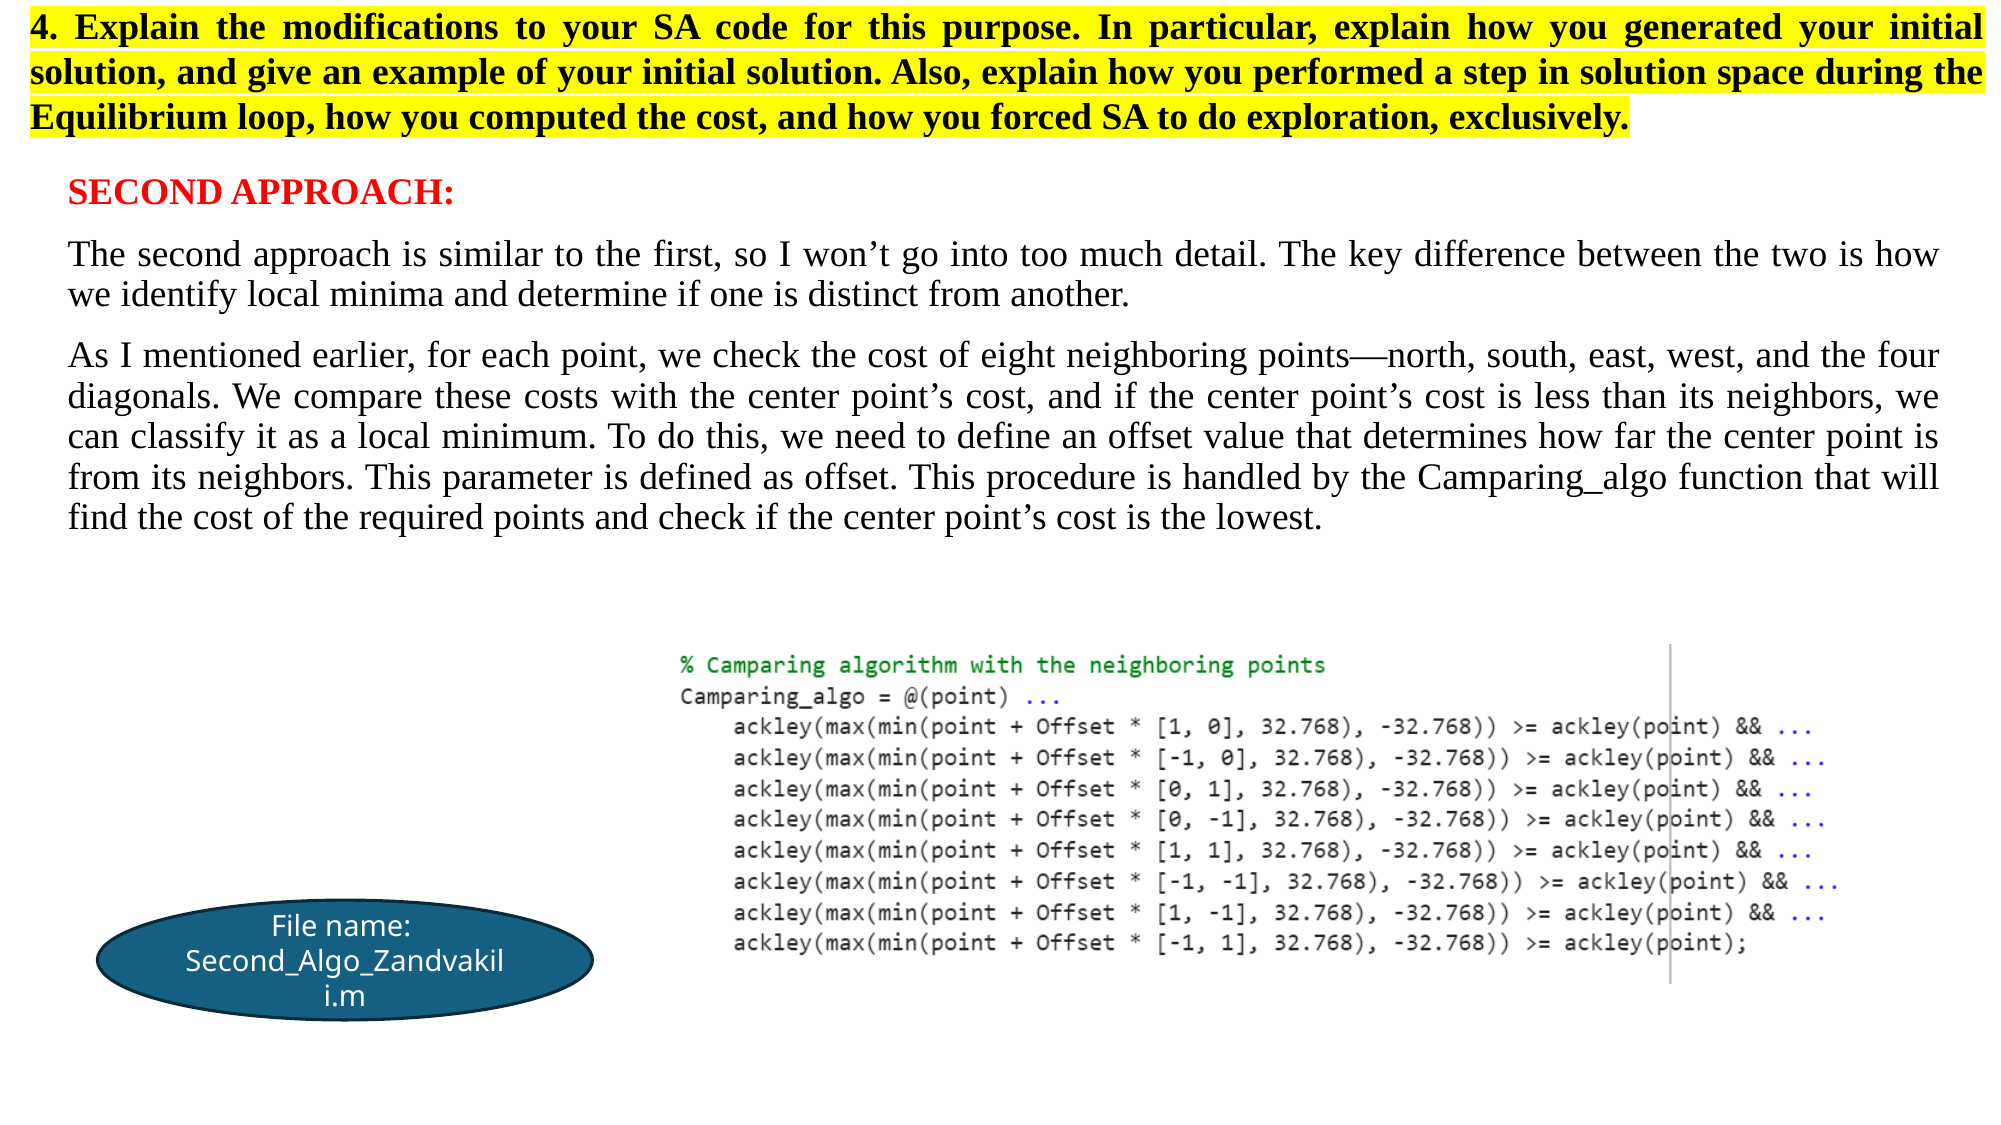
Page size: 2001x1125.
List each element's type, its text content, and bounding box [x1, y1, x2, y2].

title 4. Explain the modifications to your SA code for this purpose. In particular, explain how you generated your initial solution, and give an example of your initial solution. Also, explain how you performed a step in solution space during the Equilibrium loop, how you computed the cost, and how you forced SA to do exploration, exclusively. [15, 0, 2000, 171]
text_box File name: Second_Algo_Zandvakili.m [95, 898, 595, 1022]
list SECOND APPROACH: The second approach is similar to the first, so I won’t go into too much detail. The key difference between the two is how we identify local minima and determine if one is distinct from another. As I mentioned earlier, for each point, we check the cost of eight neighboring points—north, south, east, west, and the four diagonals. We compare these costs with the center point’s cost, and if the center point’s cost is less than its neighbors, we can classify it as a local minimum. To do this, we need to define an offset value that determines how far the center point is from its neighbors. This parameter is defined as offset. This procedure is handled by the Camparing_algo function that will find the cost of the required points and check if the center point’s cost is the lowest. [52, 171, 1958, 1097]
picture [665, 644, 1885, 985]
